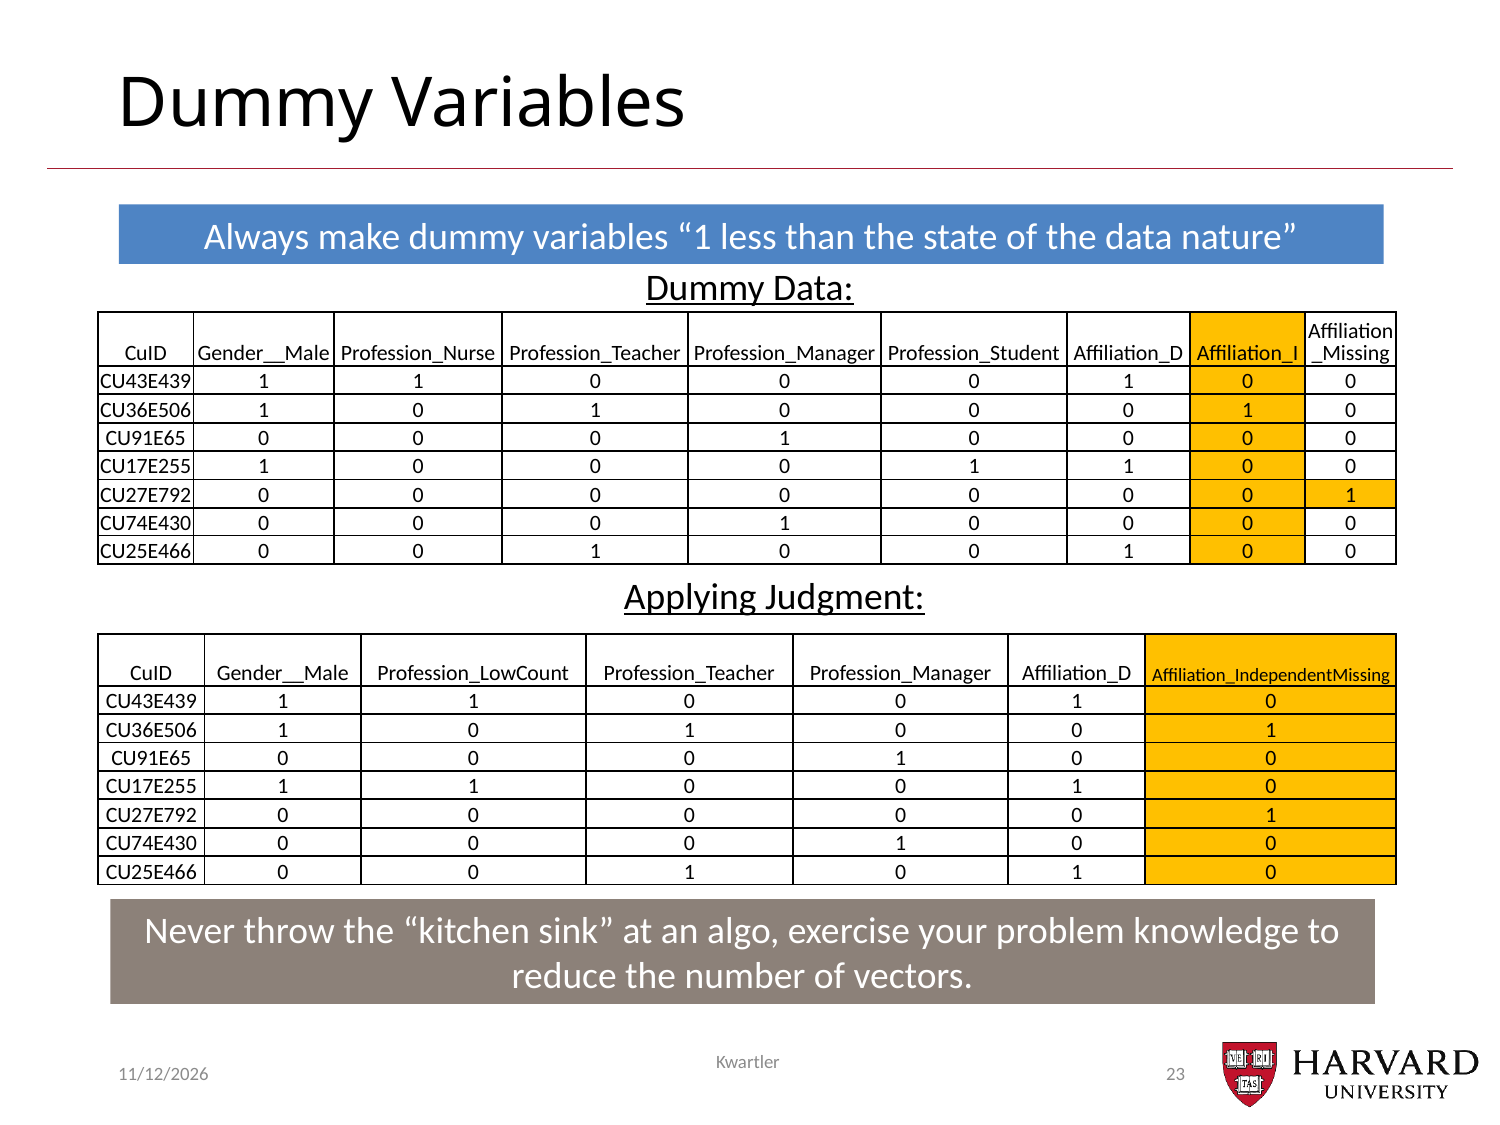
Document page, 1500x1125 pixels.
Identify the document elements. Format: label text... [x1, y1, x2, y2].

text_box Applying Judgment: [609, 565, 940, 625]
table_cell CU43E439 [99, 687, 204, 713]
table_header Affiliation_D [1009, 635, 1144, 685]
table_cell 0 [362, 857, 585, 884]
table_cell 0 [689, 480, 880, 507]
table_cell 0 [1146, 687, 1395, 713]
table_cell 1 [194, 367, 333, 393]
table_cell 0 [1009, 800, 1144, 827]
table_cell 1 [335, 367, 501, 393]
table_cell 0 [1306, 452, 1395, 479]
table_cell 0 [1068, 424, 1189, 450]
table_cell 0 [882, 424, 1066, 450]
table_header Affiliation_IndependentMissing [1146, 635, 1395, 685]
table_cell 0 [1306, 536, 1395, 563]
table_cell 1 [1191, 395, 1304, 422]
table_cell 0 [587, 772, 792, 798]
title Dummy Variables [103, 59, 1397, 157]
table_cell 0 [794, 687, 1007, 713]
table_cell 0 [689, 367, 880, 393]
table_cell 1 [882, 452, 1066, 479]
table_cell 0 [1146, 743, 1395, 770]
table_cell 1 [794, 743, 1007, 770]
table_cell 0 [1191, 480, 1304, 507]
table_cell 1 [1068, 452, 1189, 479]
table_cell 0 [1146, 857, 1395, 884]
table_cell 1 [362, 687, 585, 713]
table_cell 0 [335, 509, 501, 535]
table_cell 0 [1068, 480, 1189, 507]
table_header Affiliation_D [1068, 313, 1189, 365]
table_cell 1 [1146, 800, 1395, 827]
table_cell 0 [587, 687, 792, 713]
table_cell 0 [882, 536, 1066, 563]
table_cell 0 [794, 800, 1007, 827]
table_header Profession_LowCount [362, 635, 585, 685]
table_cell 0 [1191, 424, 1304, 450]
table_cell CU36E506 [99, 395, 193, 422]
table_header Profession_Student [882, 313, 1066, 365]
table_cell 0 [1306, 395, 1395, 422]
table_cell 0 [1191, 452, 1304, 479]
table_cell 0 [362, 715, 585, 742]
table_cell 0 [335, 536, 501, 563]
text_box Kwartler [496, 1042, 1004, 1103]
table_header CuID [99, 635, 204, 685]
table_header Profession_Teacher [587, 635, 792, 685]
table_cell 0 [689, 395, 880, 422]
table_cell 0 [1191, 367, 1304, 393]
table_header Affiliation_I [1191, 313, 1304, 365]
table_cell 0 [587, 800, 792, 827]
table_cell 0 [882, 509, 1066, 535]
table_cell 1 [1009, 857, 1144, 884]
table_cell 1 [503, 395, 687, 422]
table_cell CU74E430 [99, 829, 204, 855]
table_cell 0 [794, 715, 1007, 742]
table_header CuID [99, 313, 193, 365]
table_cell 0 [362, 743, 585, 770]
table_cell CU25E466 [99, 857, 204, 884]
table_cell 0 [1191, 509, 1304, 535]
table_cell 0 [1146, 829, 1395, 855]
table_cell 0 [794, 772, 1007, 798]
table_cell 0 [335, 395, 501, 422]
table_cell CU25E466 [99, 536, 193, 563]
table_cell CU91E65 [99, 743, 204, 770]
table_cell 0 [1306, 367, 1395, 393]
table_cell 1 [689, 509, 880, 535]
table_cell 0 [194, 536, 333, 563]
table_cell 1 [1146, 715, 1395, 742]
table_cell 0 [503, 509, 687, 535]
table_cell 0 [503, 480, 687, 507]
table_cell 1 [1068, 536, 1189, 563]
table_cell 1 [503, 536, 687, 563]
table_cell 0 [882, 367, 1066, 393]
table_header Affiliation_Missing [1306, 313, 1395, 365]
table_cell 1 [1009, 687, 1144, 713]
table_cell 1 [1068, 367, 1189, 393]
table_cell CU91E65 [99, 424, 193, 450]
table_cell 0 [194, 424, 333, 450]
table_cell 1 [689, 424, 880, 450]
table_cell 0 [1146, 772, 1395, 798]
table_cell 0 [335, 424, 501, 450]
table_header Profession_Manager [794, 635, 1007, 685]
table_cell CU74E430 [99, 509, 193, 535]
table_cell 1 [587, 715, 792, 742]
table_header Gender__Male [194, 313, 333, 365]
table_cell CU27E792 [99, 800, 204, 827]
table_cell 1 [794, 829, 1007, 855]
text_box Dummy Data: [631, 255, 869, 311]
table_cell 0 [794, 857, 1007, 884]
text_box Never throw the “kitchen sink” at an algo, exercise your problem knowledge to reduce the number of vectors. [110, 899, 1375, 1004]
table_cell 0 [882, 395, 1066, 422]
slide_number 23 [1059, 1042, 1200, 1103]
table_cell 0 [503, 367, 687, 393]
table_cell 0 [689, 536, 880, 563]
table_cell 0 [205, 800, 360, 827]
table_cell 0 [194, 480, 333, 507]
table_cell 0 [205, 829, 360, 855]
table_cell CU43E439 [99, 367, 193, 393]
table_cell 0 [587, 743, 792, 770]
table_cell 0 [689, 452, 880, 479]
table_cell 0 [1009, 715, 1144, 742]
table_header Gender__Male [205, 635, 360, 685]
text_box Always make dummy variables “1 less than the state of the data nature” [118, 204, 1384, 264]
table_cell 0 [587, 829, 792, 855]
table_cell CU17E255 [99, 452, 193, 479]
table_cell 0 [1306, 509, 1395, 535]
table_cell 0 [335, 480, 501, 507]
table_cell 0 [194, 509, 333, 535]
table_cell 1 [194, 452, 333, 479]
table_header Profession_Manager [689, 313, 880, 365]
table_cell 0 [1068, 395, 1189, 422]
table_cell CU17E255 [99, 772, 204, 798]
table_cell 0 [1009, 829, 1144, 855]
table_cell 1 [1009, 772, 1144, 798]
table_cell 1 [362, 772, 585, 798]
table_cell 1 [205, 687, 360, 713]
table_cell 0 [503, 424, 687, 450]
table_cell 1 [1306, 480, 1395, 507]
table_header Profession_Nurse [335, 313, 501, 365]
table_cell 1 [587, 857, 792, 884]
table_cell 0 [1009, 743, 1144, 770]
table_cell 0 [362, 829, 585, 855]
table_cell 0 [335, 452, 501, 479]
table_cell 0 [1068, 509, 1189, 535]
table_header Profession_Teacher [503, 313, 687, 365]
table_cell 0 [1191, 536, 1304, 563]
table_cell 0 [205, 857, 360, 884]
table_cell 1 [194, 395, 333, 422]
table_cell 1 [205, 715, 360, 742]
table_cell 1 [205, 772, 360, 798]
table_cell CU36E506 [99, 715, 204, 742]
table_cell 0 [882, 480, 1066, 507]
table_cell 0 [503, 452, 687, 479]
table_cell 0 [205, 743, 360, 770]
table_cell 0 [1306, 424, 1395, 450]
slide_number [103, 1042, 441, 1103]
table_cell 0 [362, 800, 585, 827]
picture [1200, 1024, 1500, 1125]
table_cell CU27E792 [99, 480, 193, 507]
